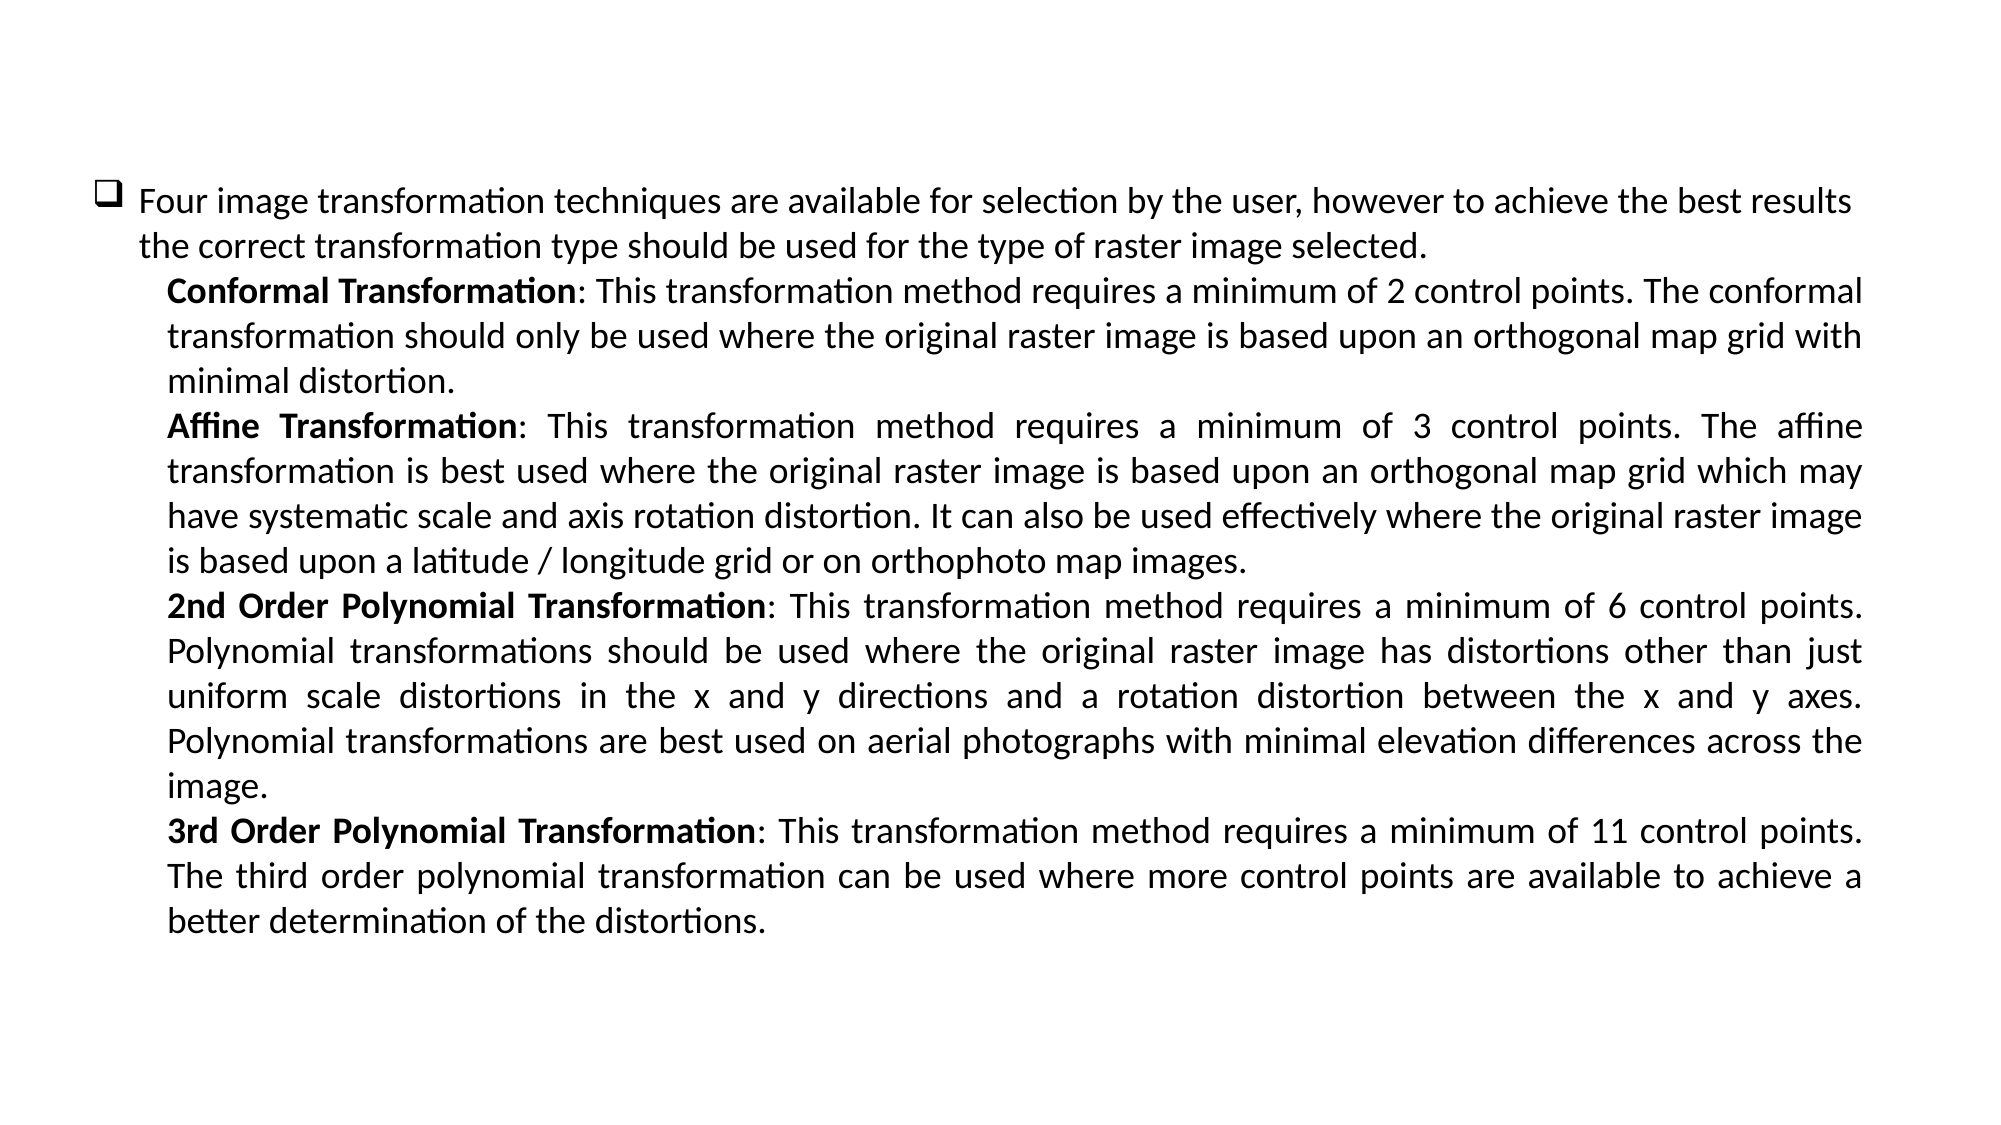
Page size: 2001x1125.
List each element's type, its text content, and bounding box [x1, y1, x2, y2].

text_box Four image transformation techniques are available for selection by the user, however to achieve the best results the correct transformation type should be used for the type of raster image selected. Conformal Transformation: This transformation method requires a minimum of 2 control points. The conformal transformation should only be used where the original raster image is based upon an orthogonal map grid with minimal distortion. Affine Transformation: This transformation method requires a minimum of 3 control points. The affine transformation is best used where the original raster image is based upon an orthogonal map grid which may have systematic scale and axis rotation distortion. It can also be used effectively where the original raster image is based upon a latitude / longitude grid or on orthophoto map images. 2nd Order Polynomial Transformation: This transformation method requires a minimum of 6 control points. Polynomial transformations should be used where the original raster image has distortions other than just uniform scale distortions in the x and y directions and a rotation distortion between the x and y axes. Polynomial transformations are best used on aerial photographs with minimal elevation differences across the image. 3rd Order Polynomial Transformation: This transformation method requires a minimum of 11 control points. The third order polynomial transformation can be used where more control points are available to achieve a better determination of the distortions. [77, 168, 1880, 949]
